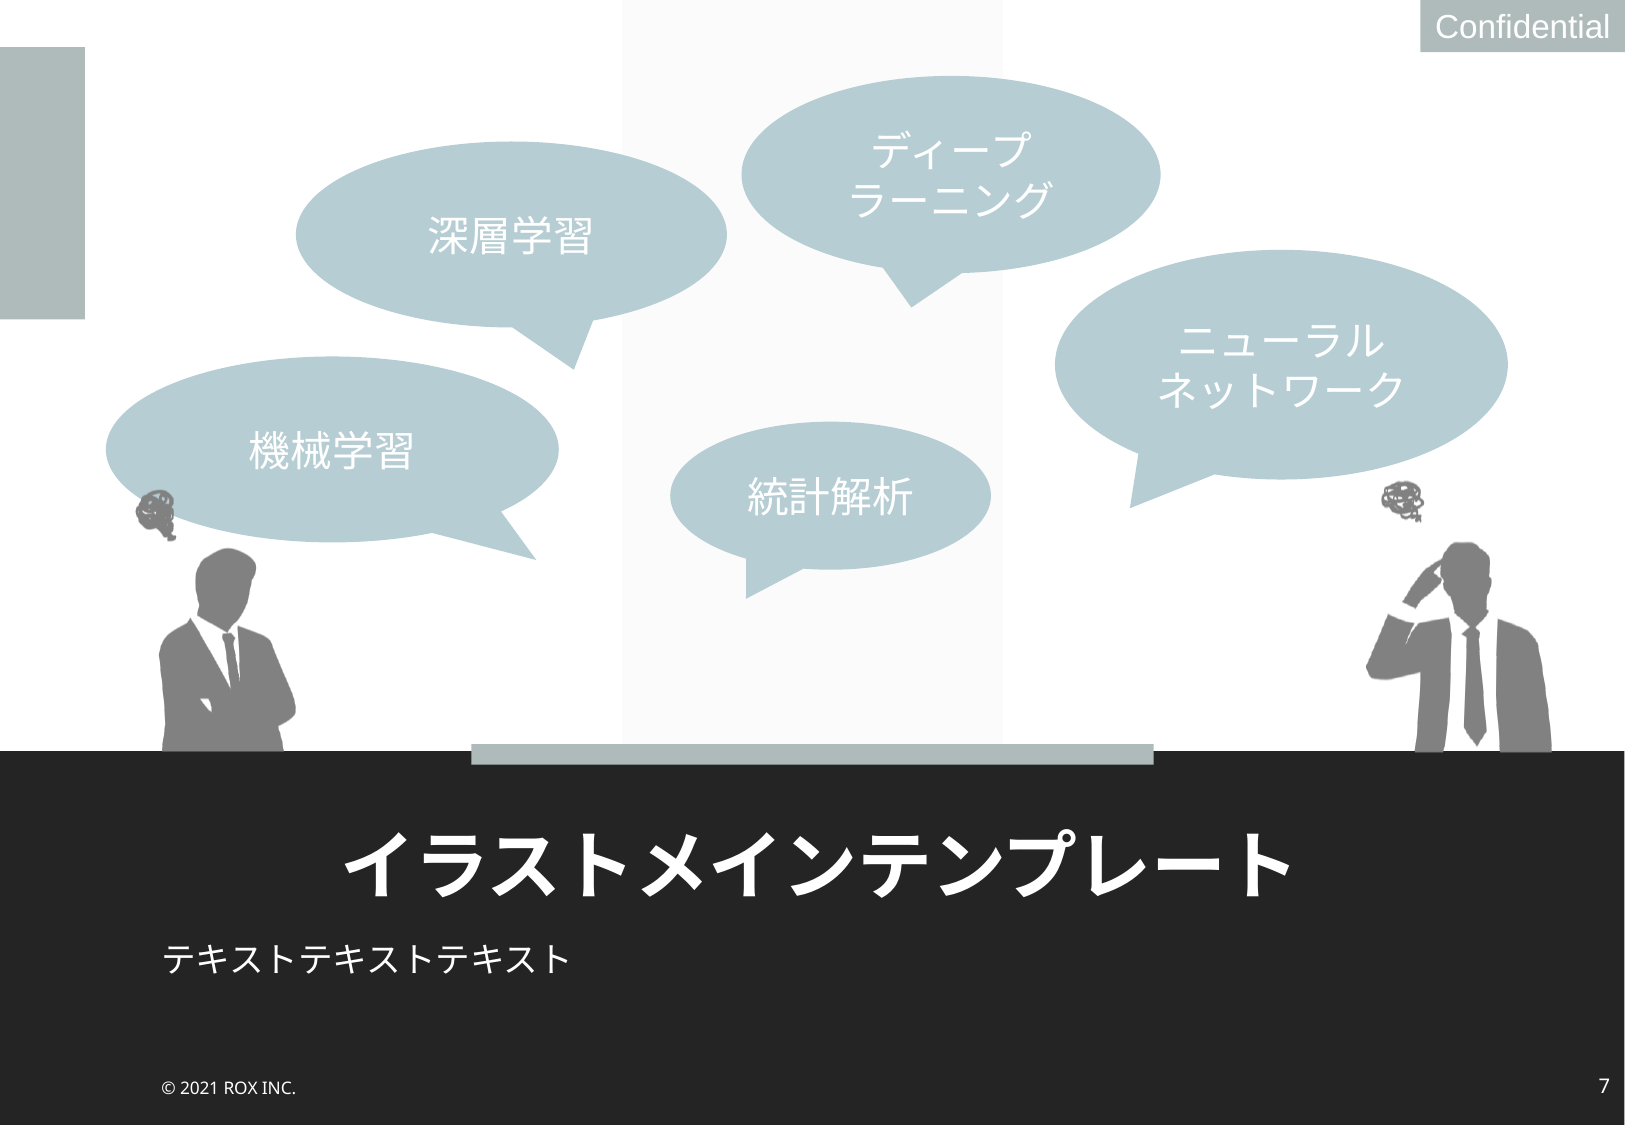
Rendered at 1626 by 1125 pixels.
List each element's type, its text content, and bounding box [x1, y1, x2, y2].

picture [1364, 480, 1552, 786]
slide_number 7 [1521, 1057, 1625, 1118]
text_box 統計解析 [670, 421, 992, 599]
text_box 深層学習 [295, 141, 727, 370]
text_box Confidential [1420, 0, 1625, 53]
picture [135, 489, 297, 758]
title イラストメインテンプレート [146, 787, 1495, 910]
list テキストテキストテキスト [146, 937, 1495, 1038]
text_box ディープ ラーニング [741, 75, 1161, 308]
text_box ニューラル ネットワーク [1054, 249, 1508, 509]
text_box 機械学習 [105, 356, 559, 561]
footer © 2021 ROX inc. [146, 1057, 793, 1118]
